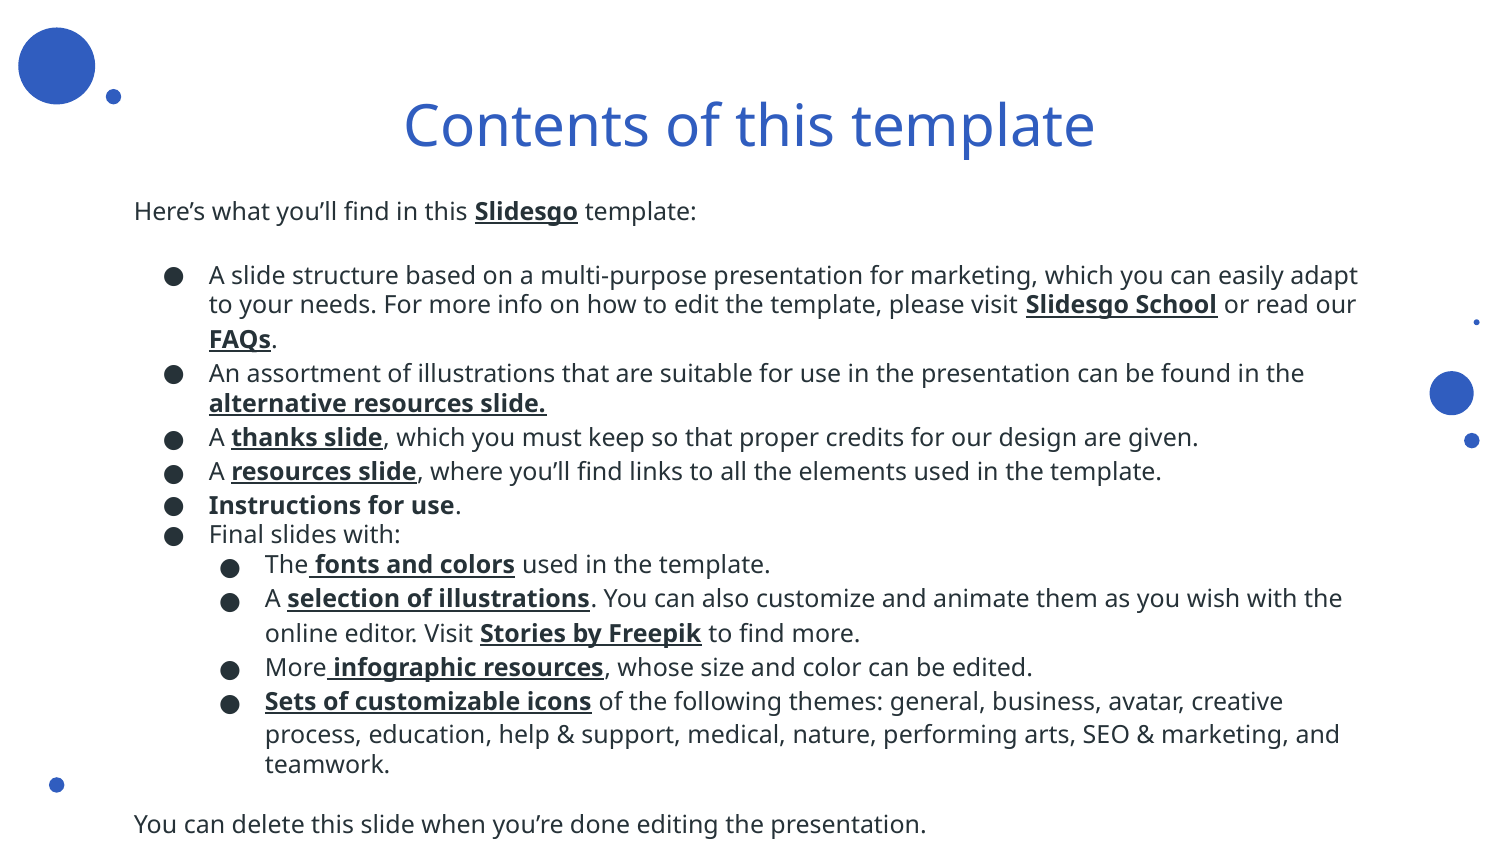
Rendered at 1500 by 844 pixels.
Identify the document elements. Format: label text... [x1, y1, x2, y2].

subtitle Here’s what you’ll find in this Slidesgo template: A slide structure based on a multi-purpose presentation for marketing, which you can easily adapt to your needs. For more info on how to edit the template, please visit Slidesgo School or read our FAQs. An assortment of illustrations that are suitable for use in the presentation can be found in the alternative resources slide. A thanks slide, which you must keep so that proper credits for our design are given. A resources slide, where you’ll find links to all the elements used in the template. Instructions for use. Final slides with: The fonts and colors used in the template. A selection of illustrations. You can also customize and animate them as you wish with the online editor. Visit Stories by Freepik to find more. More infographic resources, whose size and color can be edited. Sets of customizable icons of the following themes: general, business, avatar, creative process, education, help & support, medical, nature, performing arts, SEO & marketing, and teamwork. You can delete this slide when you’re done editing the presentation. [118, 180, 1388, 756]
title Contents of this template [112, 72, 1388, 167]
